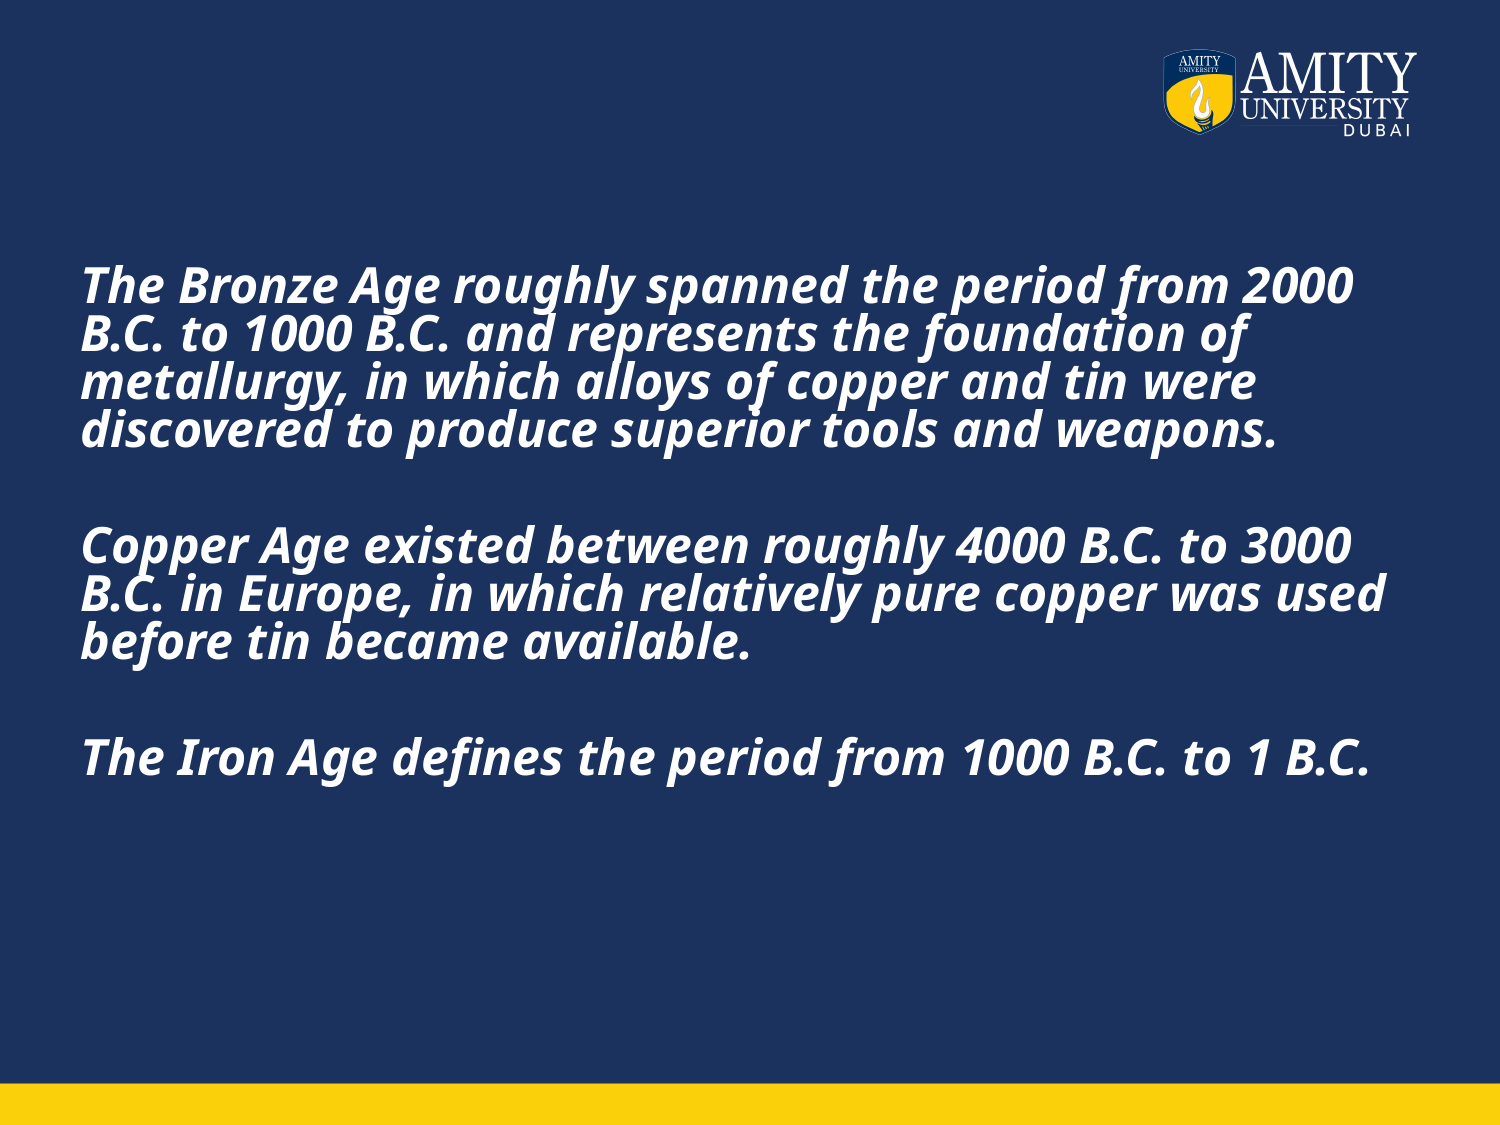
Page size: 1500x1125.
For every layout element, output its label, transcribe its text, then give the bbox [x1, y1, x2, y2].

list The Bronze Age roughly spanned the period from 2000 B.C. to 1000 B.C. and represents the foundation of metallurgy, in which alloys of copper and tin were discovered to produce superior tools and weapons. Copper Age existed between roughly 4000 B.C. to 3000 B.C. in Europe, in which relatively pure copper was used before tin became available. The Iron Age defines the period from 1000 B.C. to 1 B.C. [65, 258, 1416, 399]
picture [0, 0, 1500, 1125]
title [65, 116, 1416, 204]
